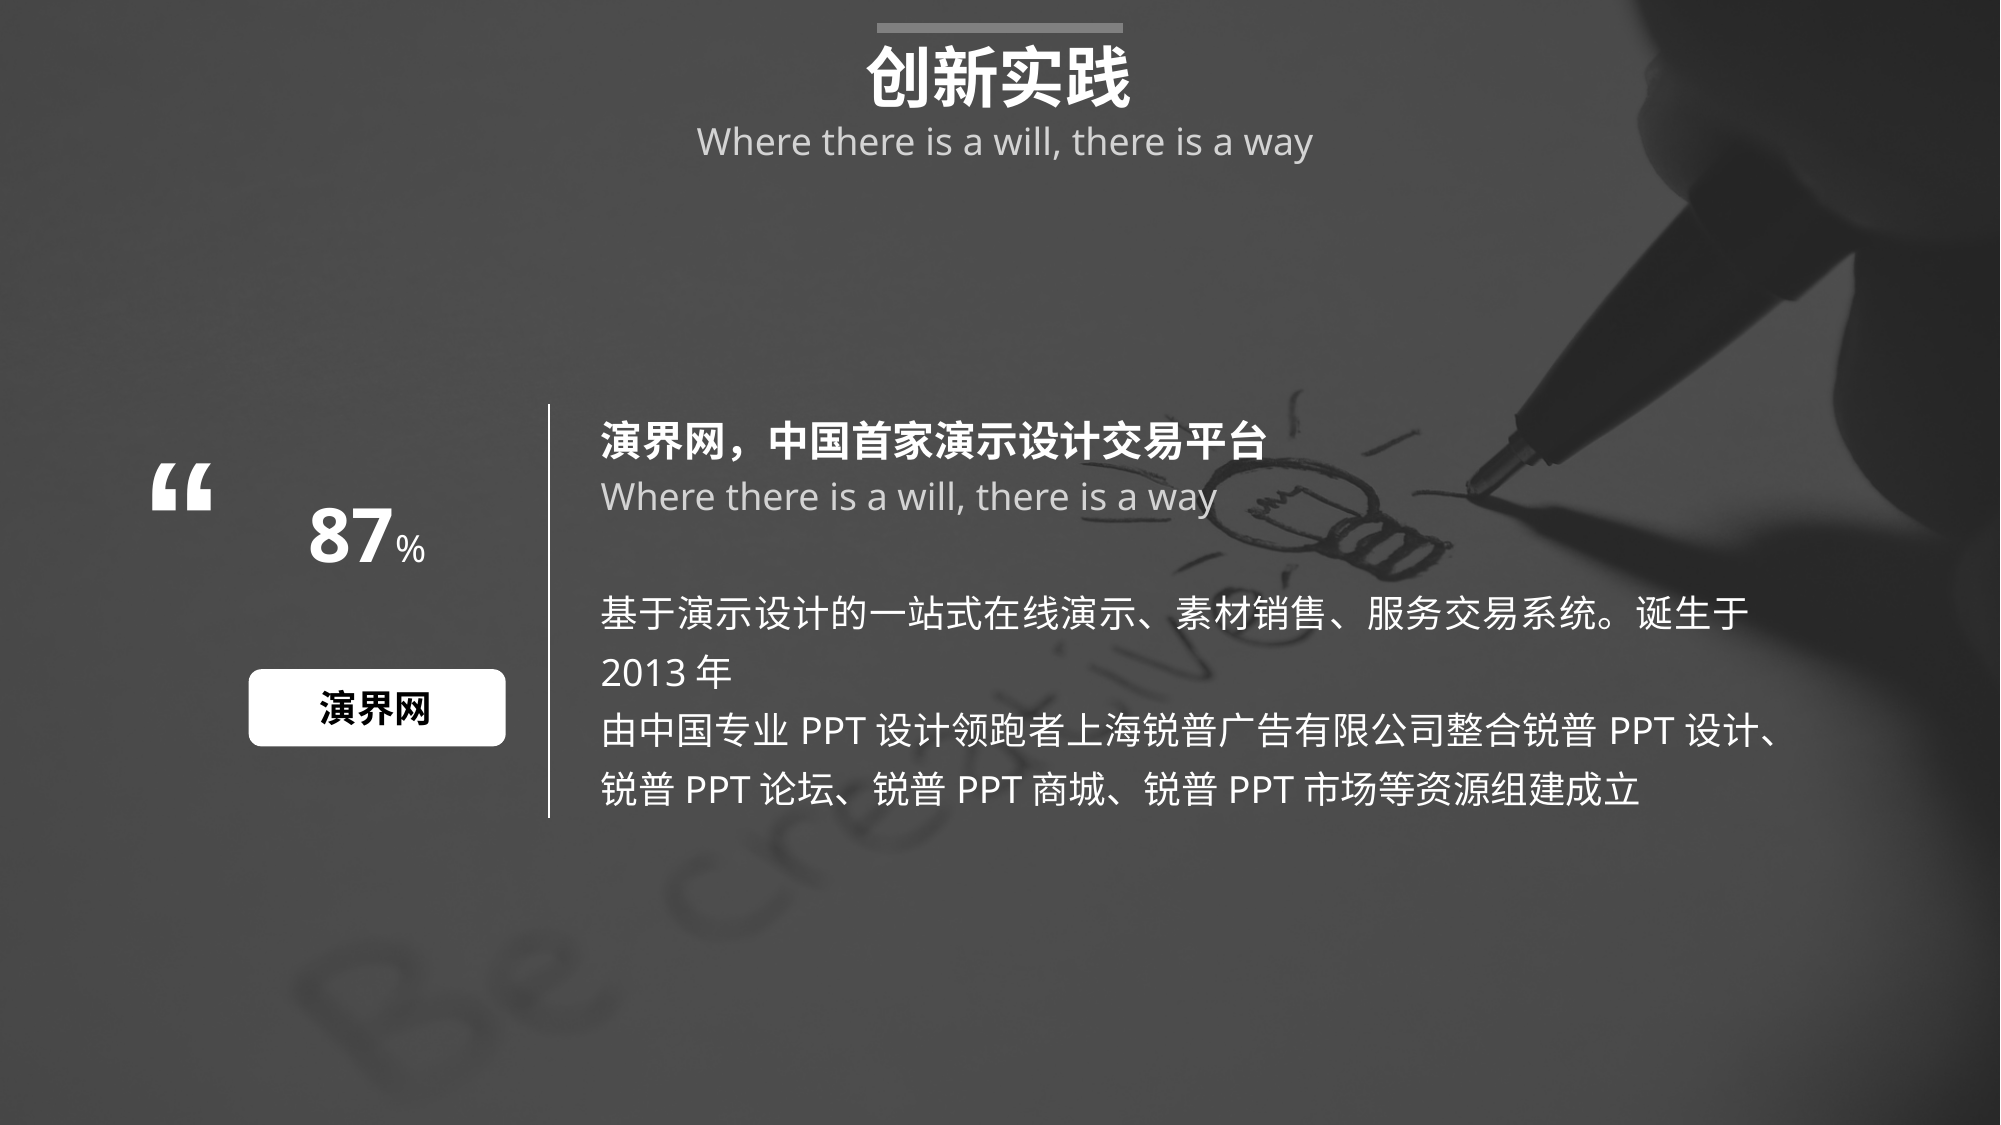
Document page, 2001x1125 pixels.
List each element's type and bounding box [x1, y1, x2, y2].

picture [0, 0, 2000, 1125]
text_box [248, 669, 506, 747]
